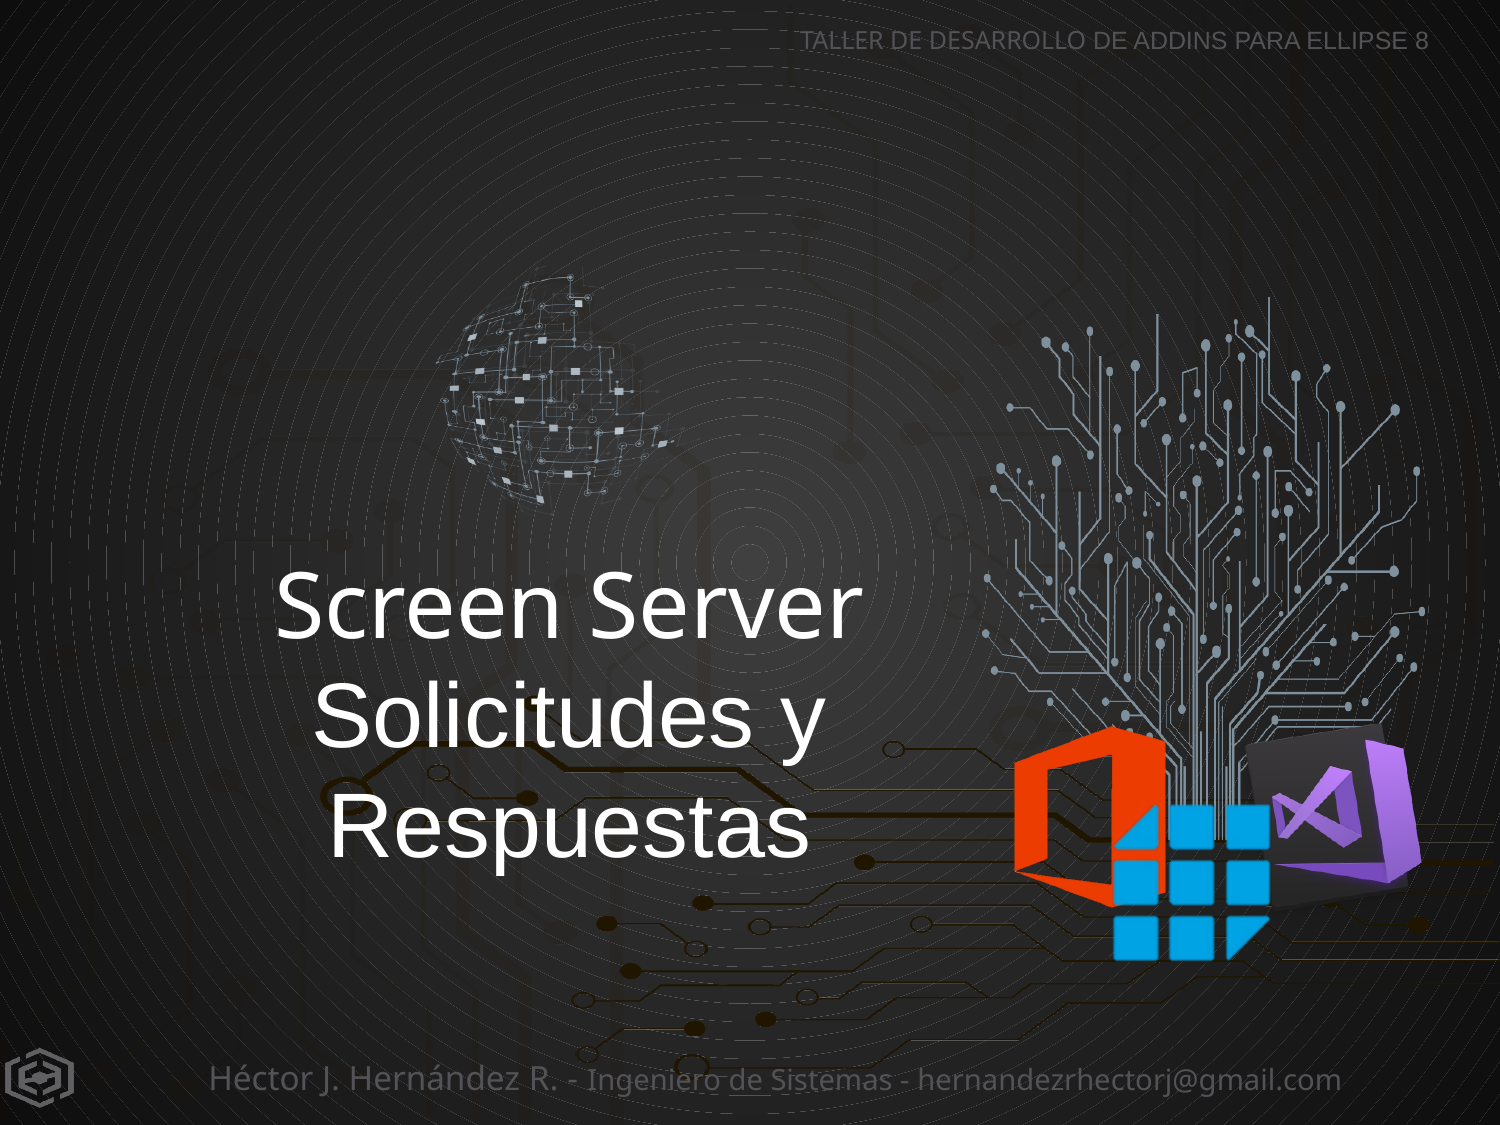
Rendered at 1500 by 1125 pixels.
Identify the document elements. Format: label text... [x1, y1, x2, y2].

text_box Screen Server Solicitudes y Respuestas [186, 538, 952, 884]
picture [0, 0, 1500, 1125]
